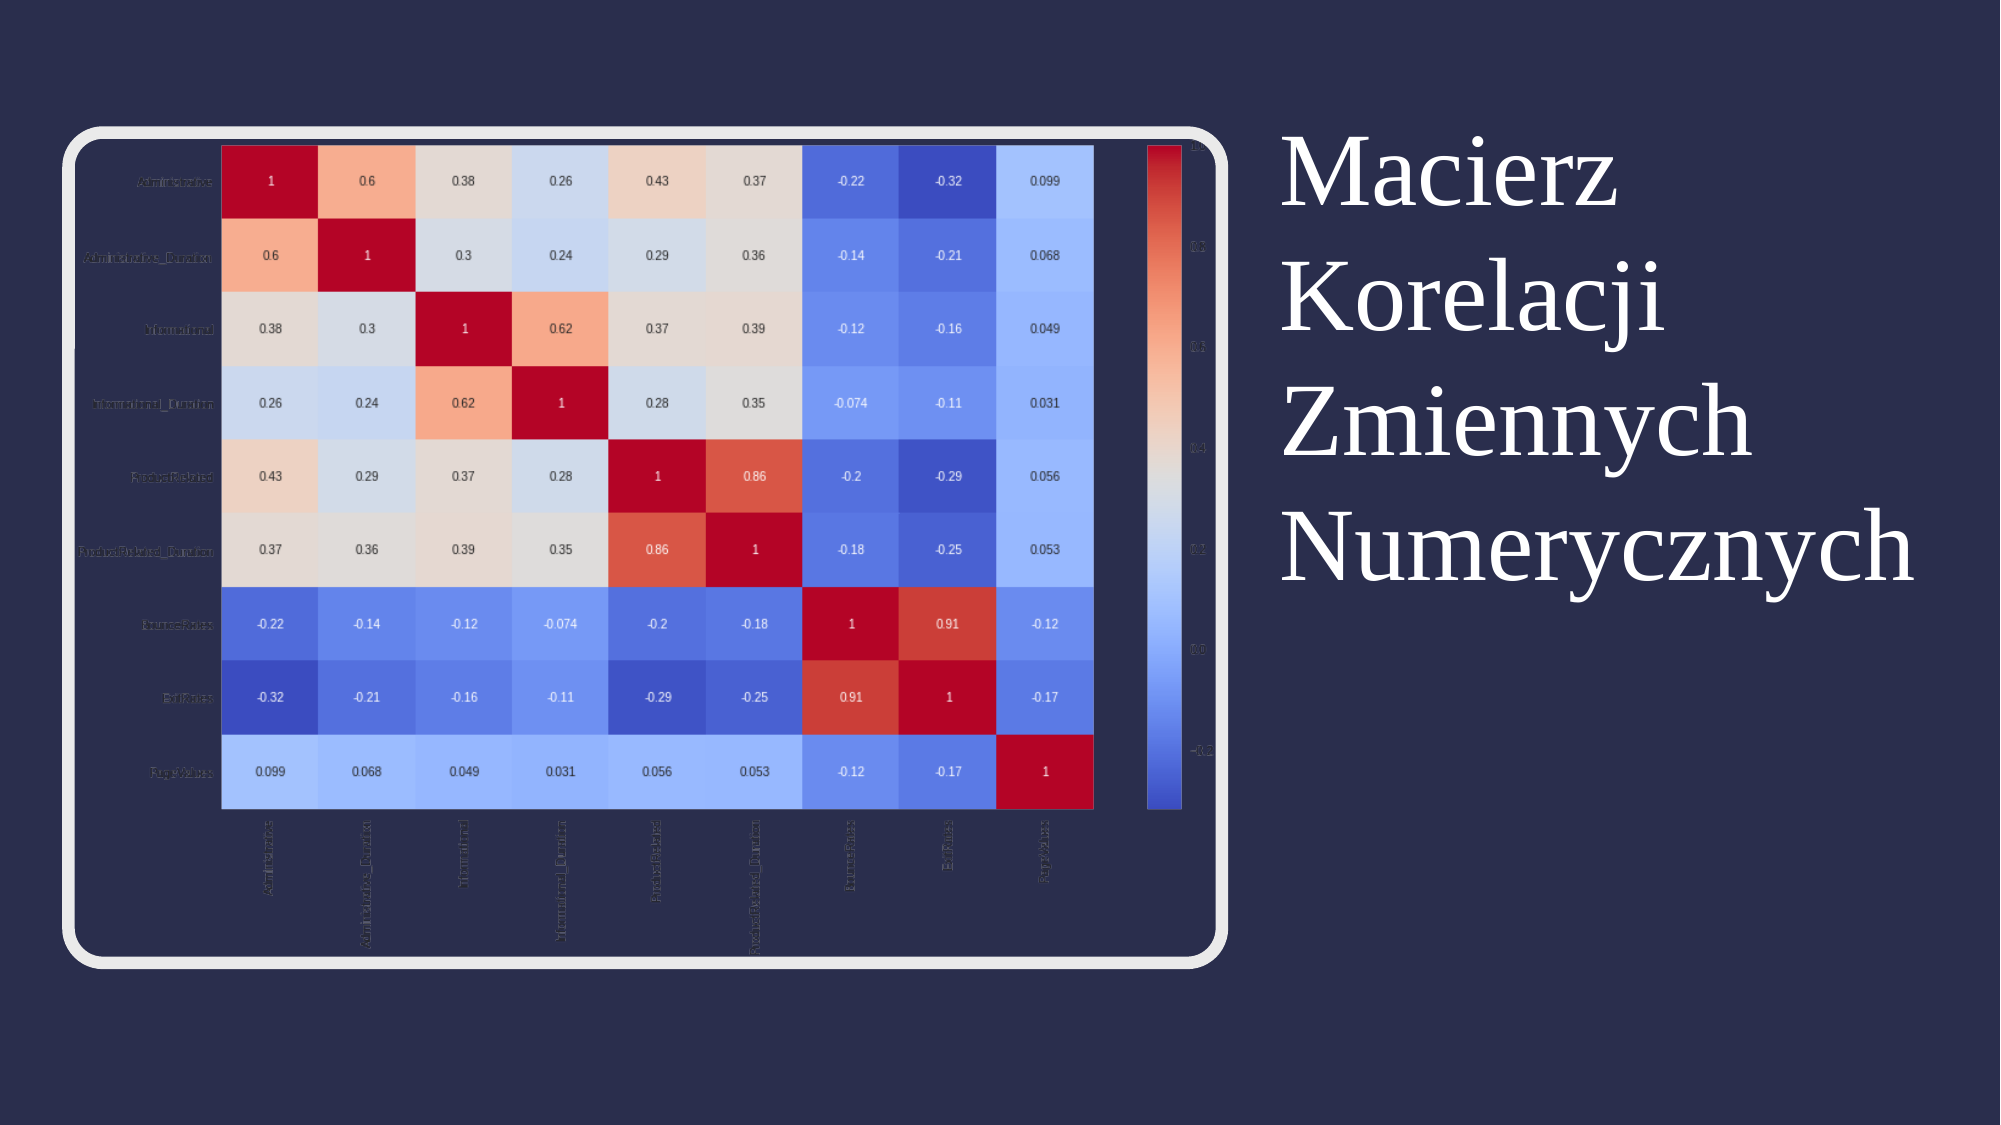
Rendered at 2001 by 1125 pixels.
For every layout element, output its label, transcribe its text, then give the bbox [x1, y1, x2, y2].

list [68, 132, 1222, 963]
title Macierz Korelacji Zmiennych Numerycznych [1279, 101, 1957, 486]
